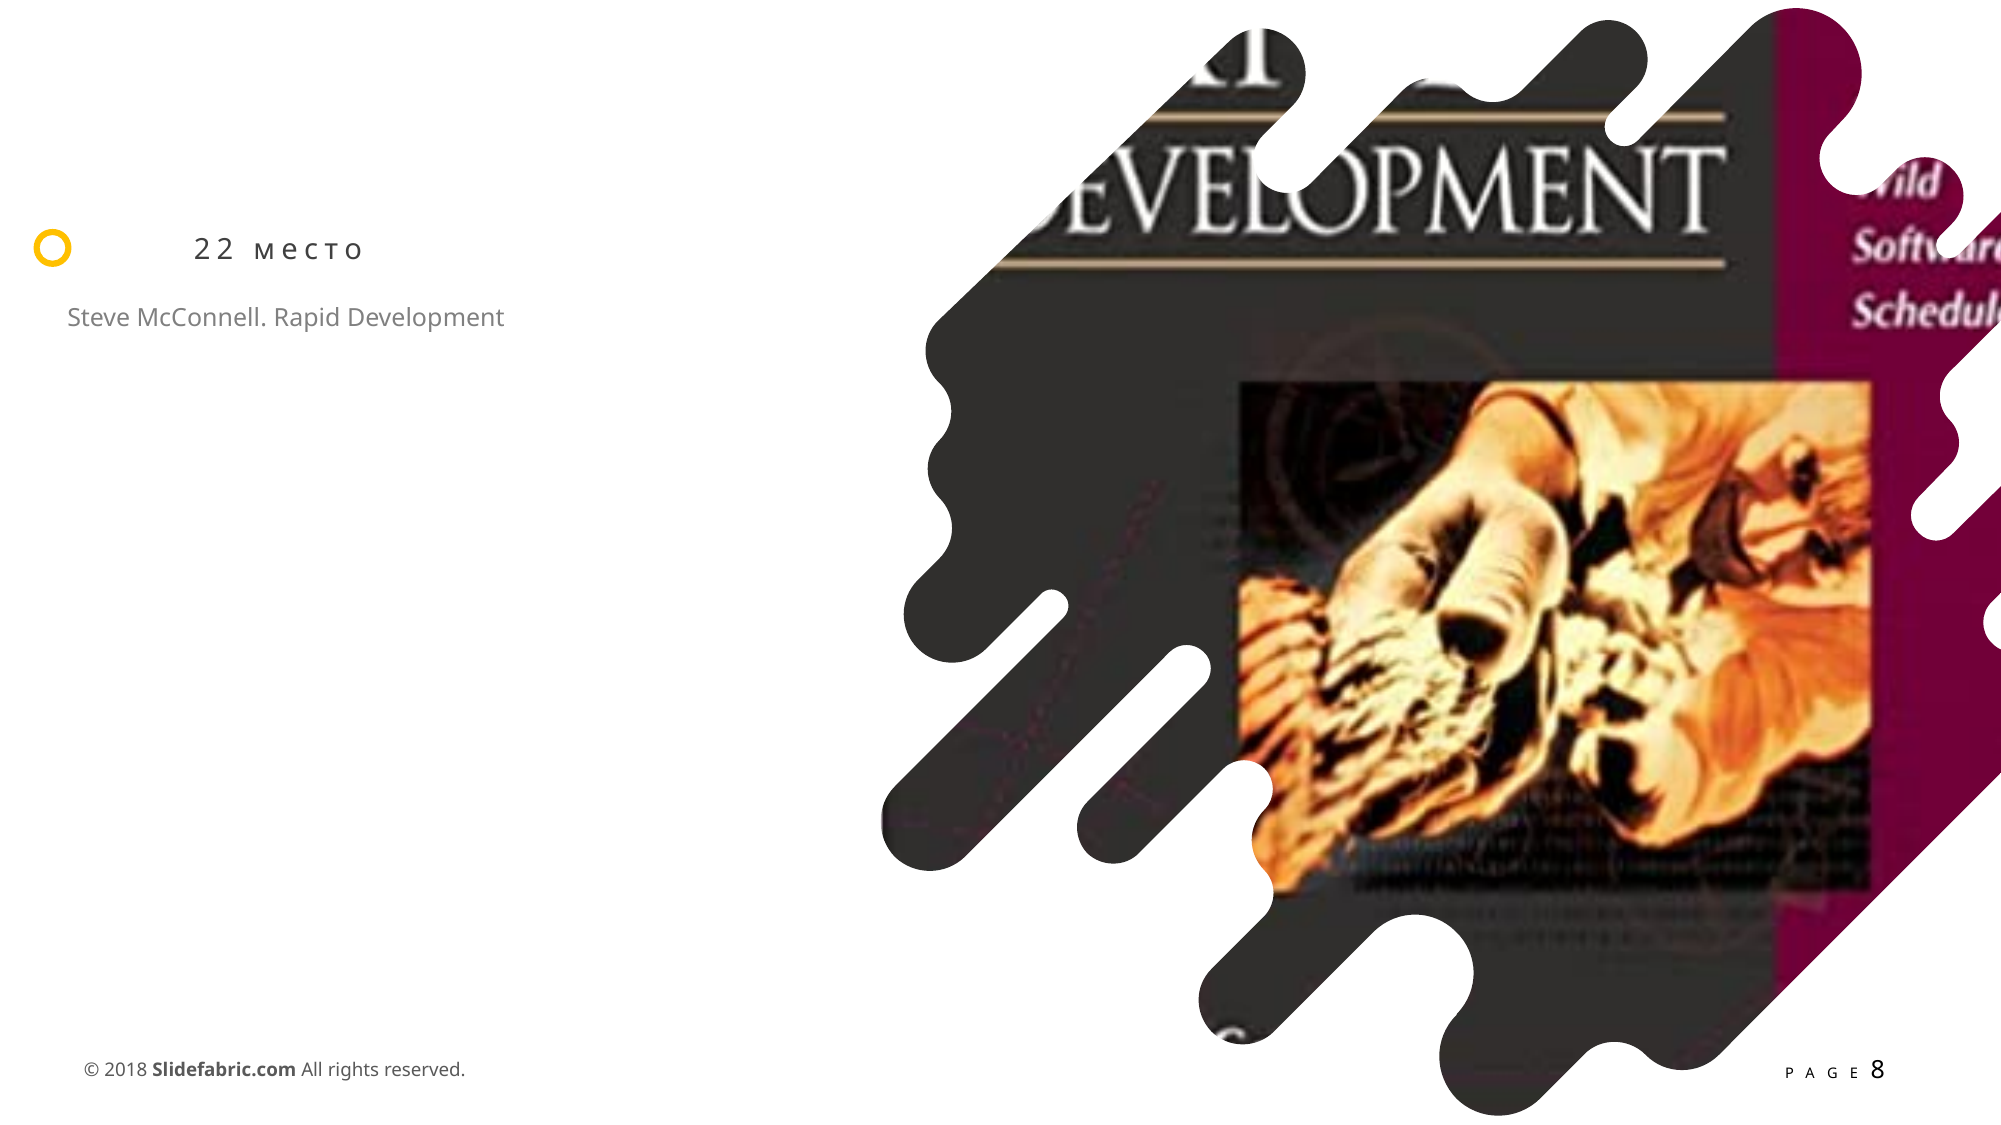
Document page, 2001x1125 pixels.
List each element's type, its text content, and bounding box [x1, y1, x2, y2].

text_box [33, 228, 72, 267]
text_box 22 место [178, 222, 378, 273]
text_box Steve McConnell. Rapid Development [52, 294, 784, 339]
picture [880, 8, 2001, 1116]
